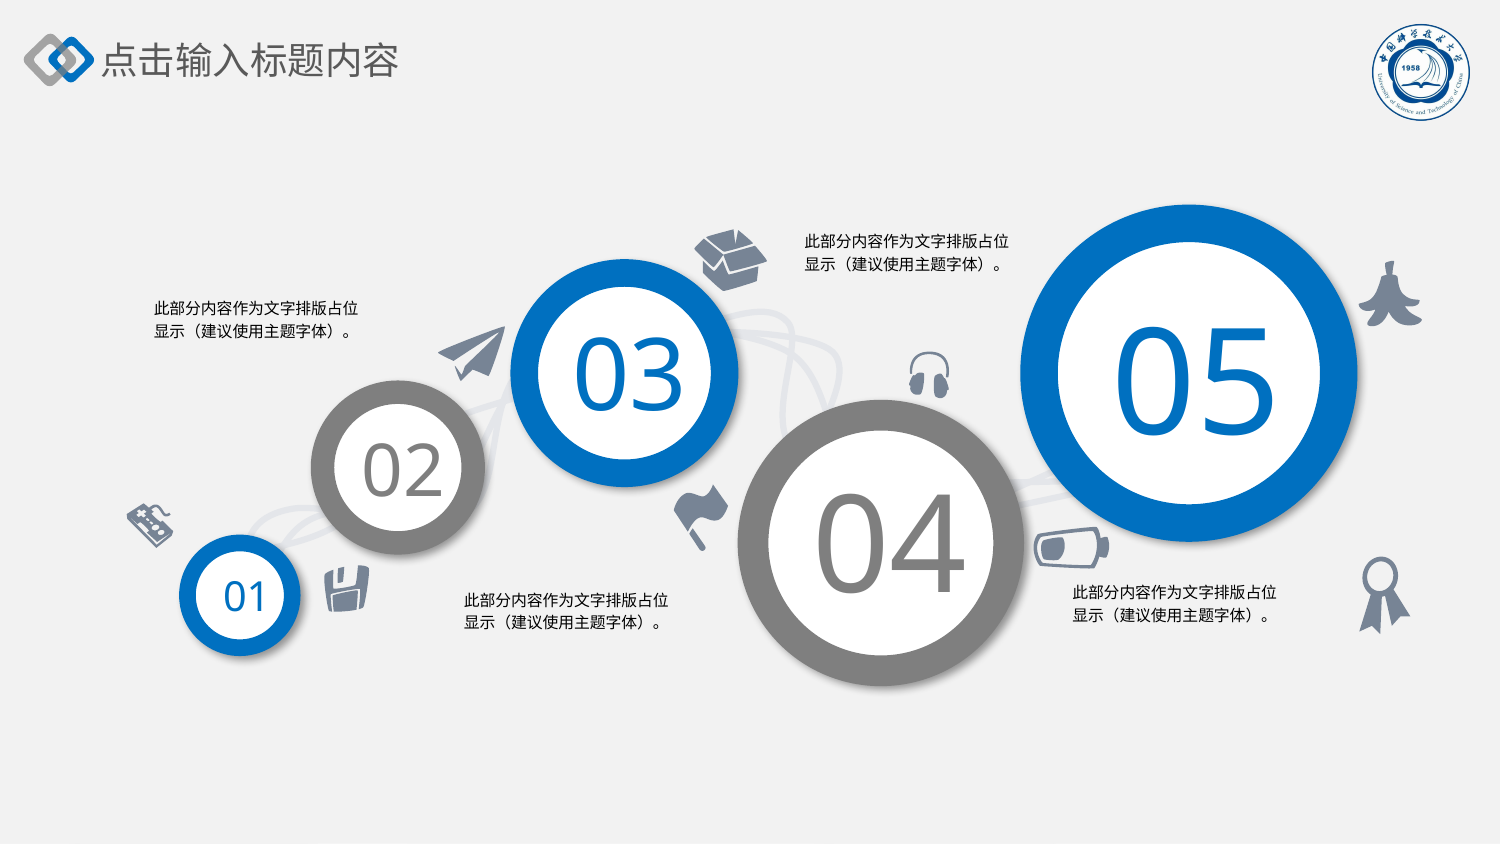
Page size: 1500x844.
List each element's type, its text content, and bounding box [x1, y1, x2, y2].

picture [1371, 23, 1470, 122]
text_box 点击输入标题内容 [100, 28, 450, 91]
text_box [126, 220, 1423, 672]
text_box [29, 39, 90, 81]
